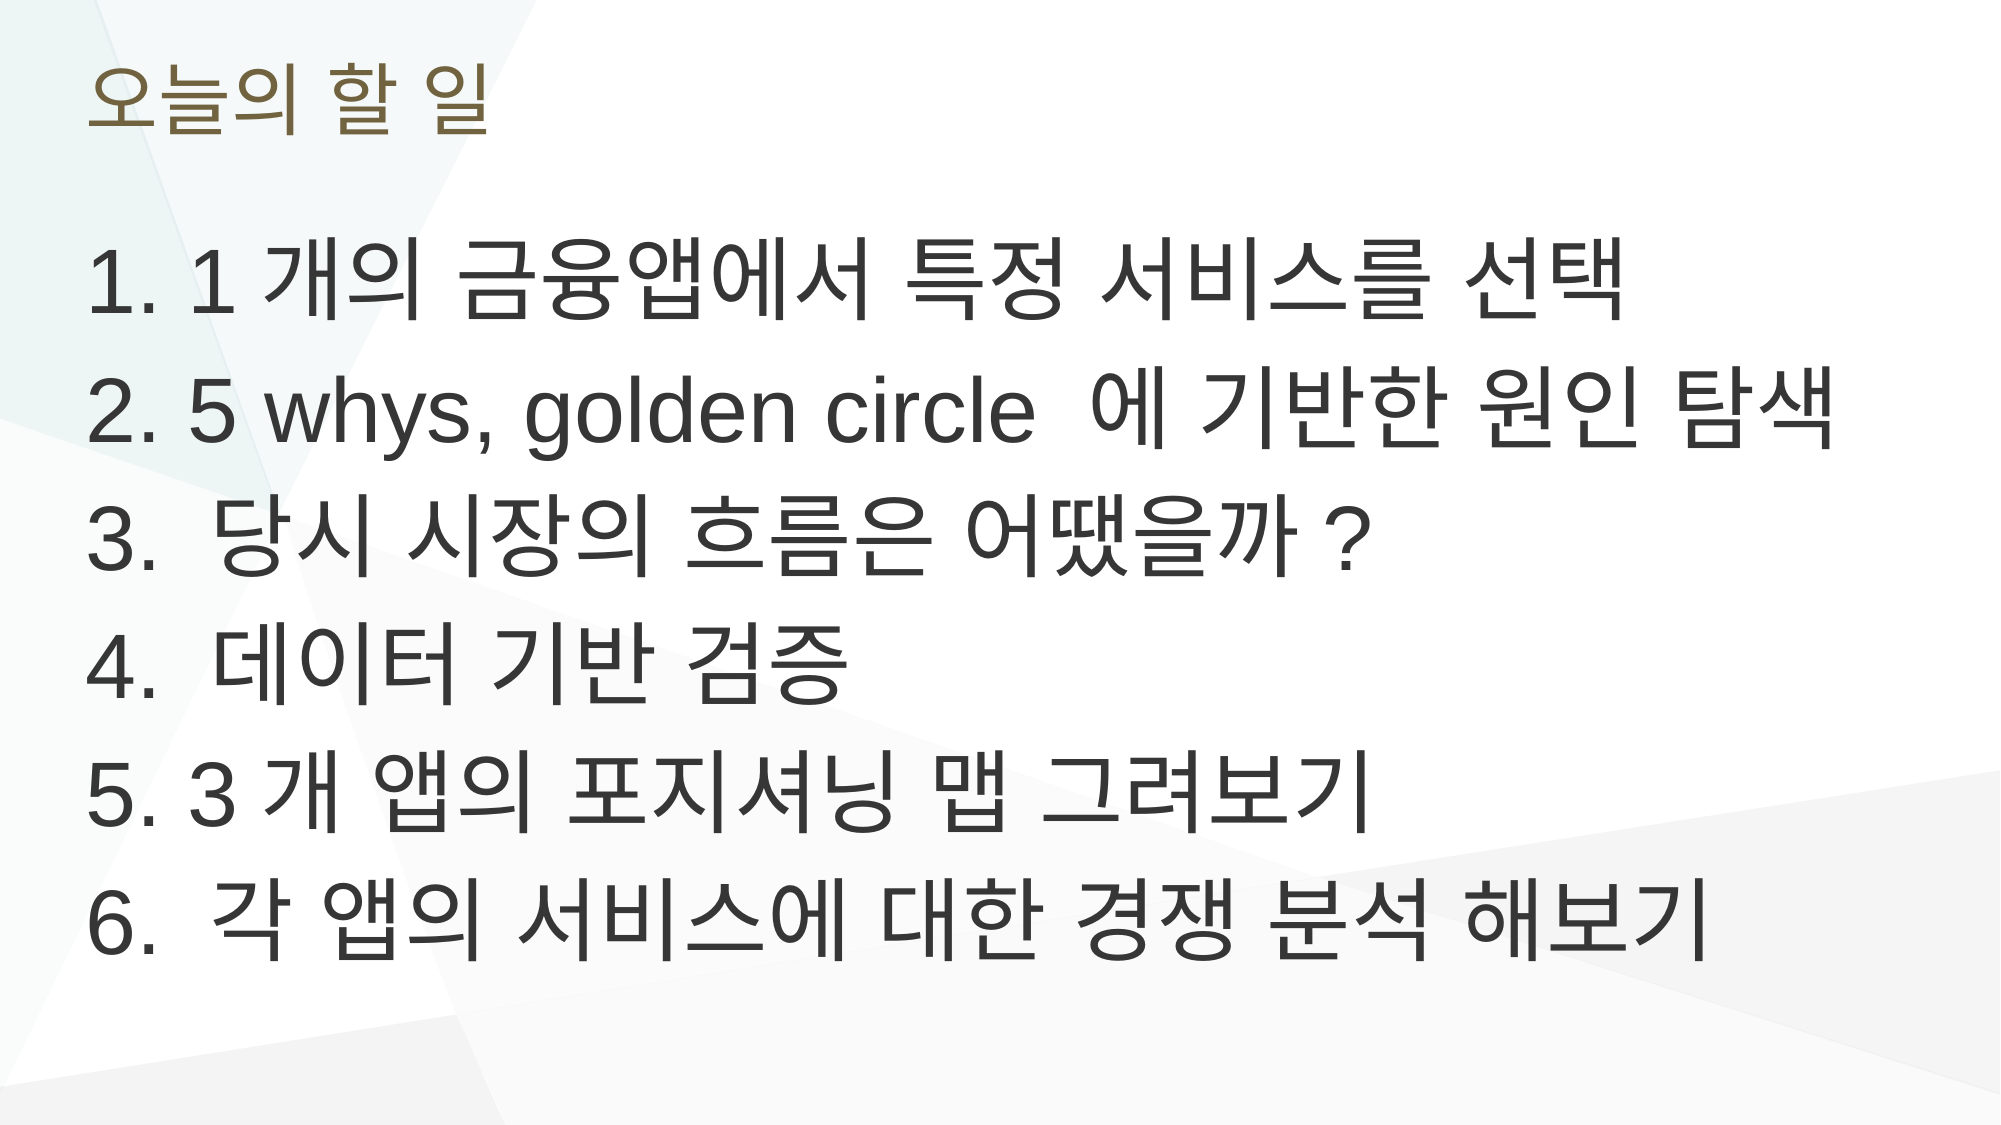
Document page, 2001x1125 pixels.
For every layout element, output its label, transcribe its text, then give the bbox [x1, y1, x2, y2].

list 1. 1개의 금융앱에서 특정 서비스를 선택 2. 5 whys, golden circle 에 기반한 원인 탐색 3. 당시 시장의 흐름은 어땠을까? 4. 데이터 기반 검증 5. 3개 앱의 포지셔닝 맵 그려보기 6. 각 앱의 서비스에 대한 경쟁 분석 해보기 [70, 214, 1925, 1029]
title 오늘의 할 일 [70, 20, 1925, 175]
